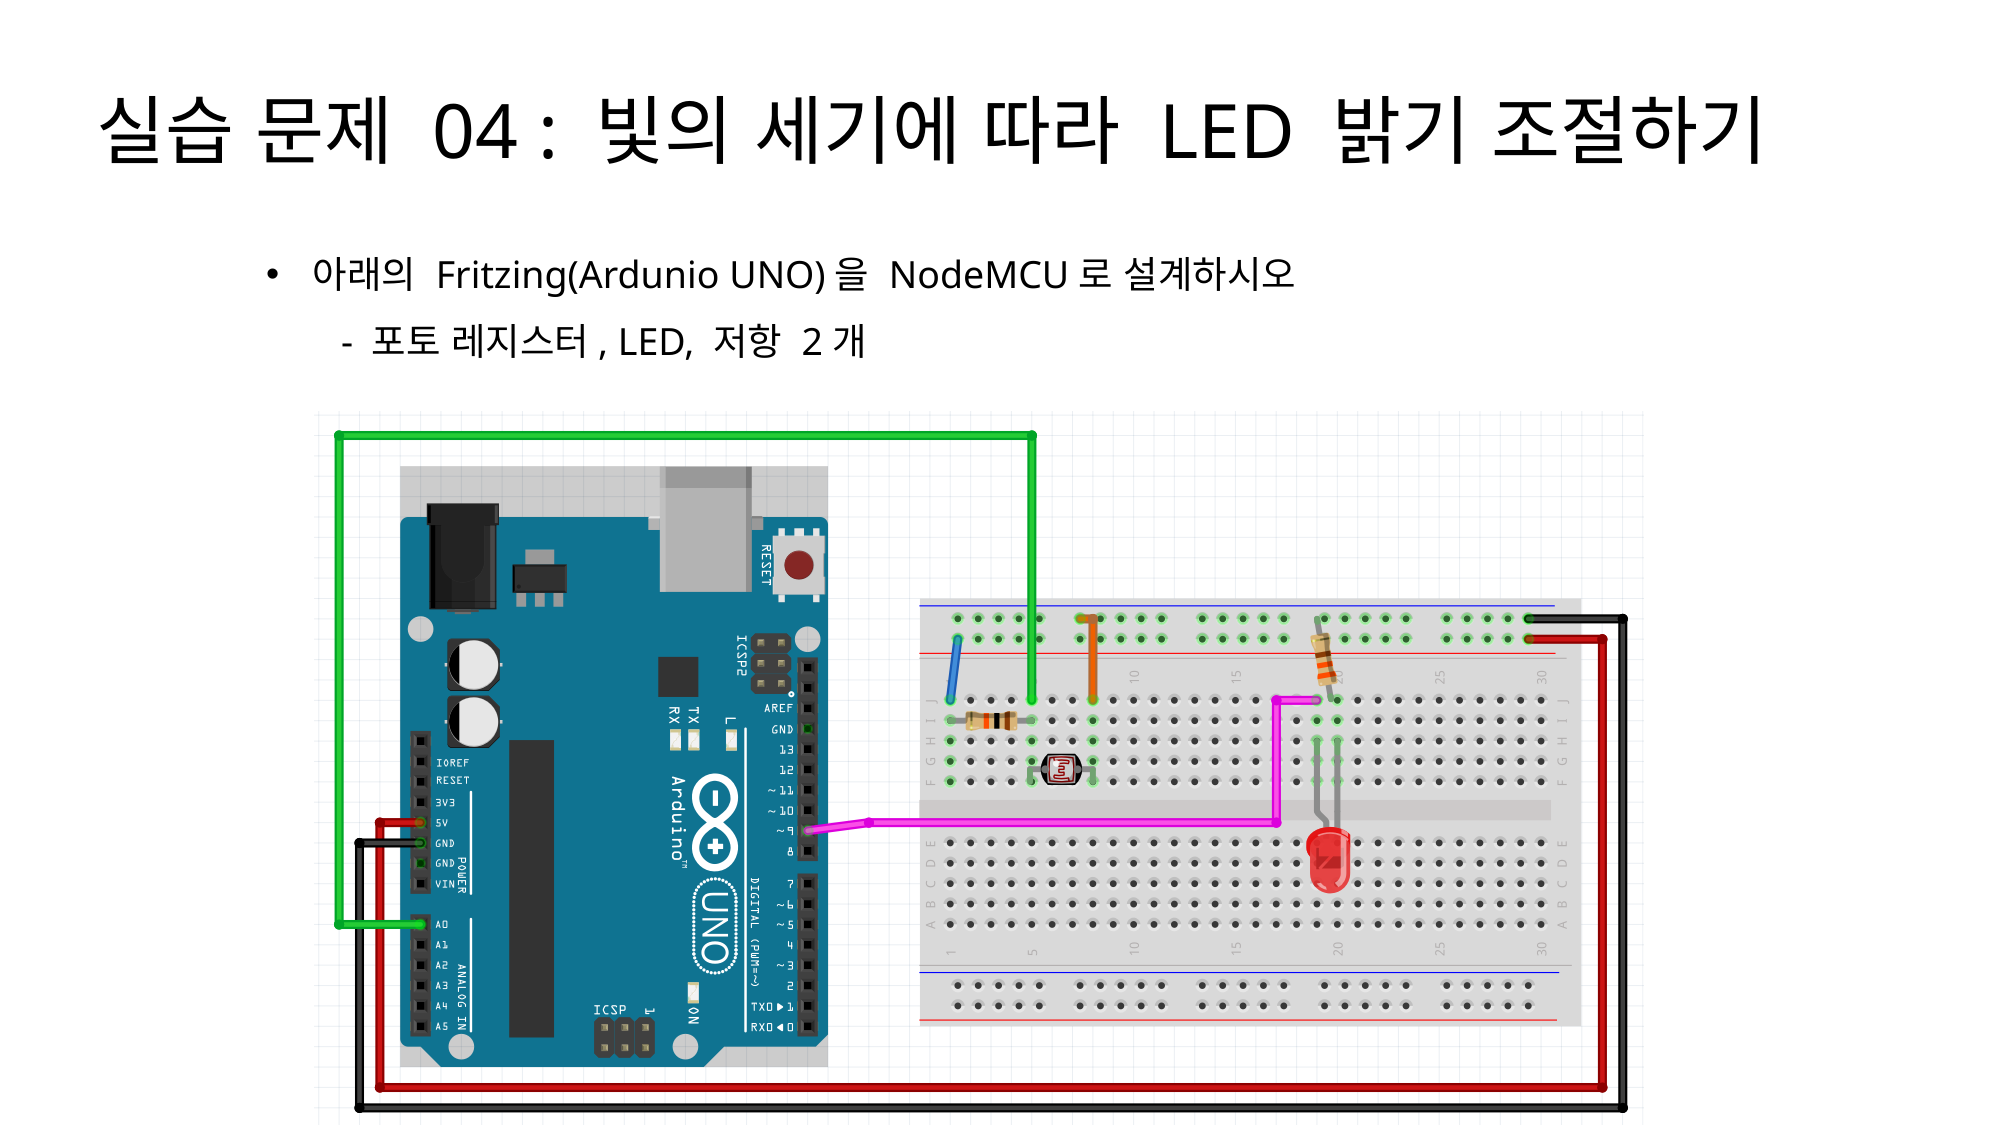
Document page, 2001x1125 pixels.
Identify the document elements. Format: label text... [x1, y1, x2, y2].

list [314, 411, 1644, 1125]
title 실습 문제 04 : 빛의 세기에 따라 LED 밝기 조절하기 [81, 26, 1919, 244]
text_box 아래의 Fritzing(Ardunio UNO)을 NodeMCU로 설계하시오 - 포토 레지스터, LED, 저항 2개 [251, 243, 1312, 371]
